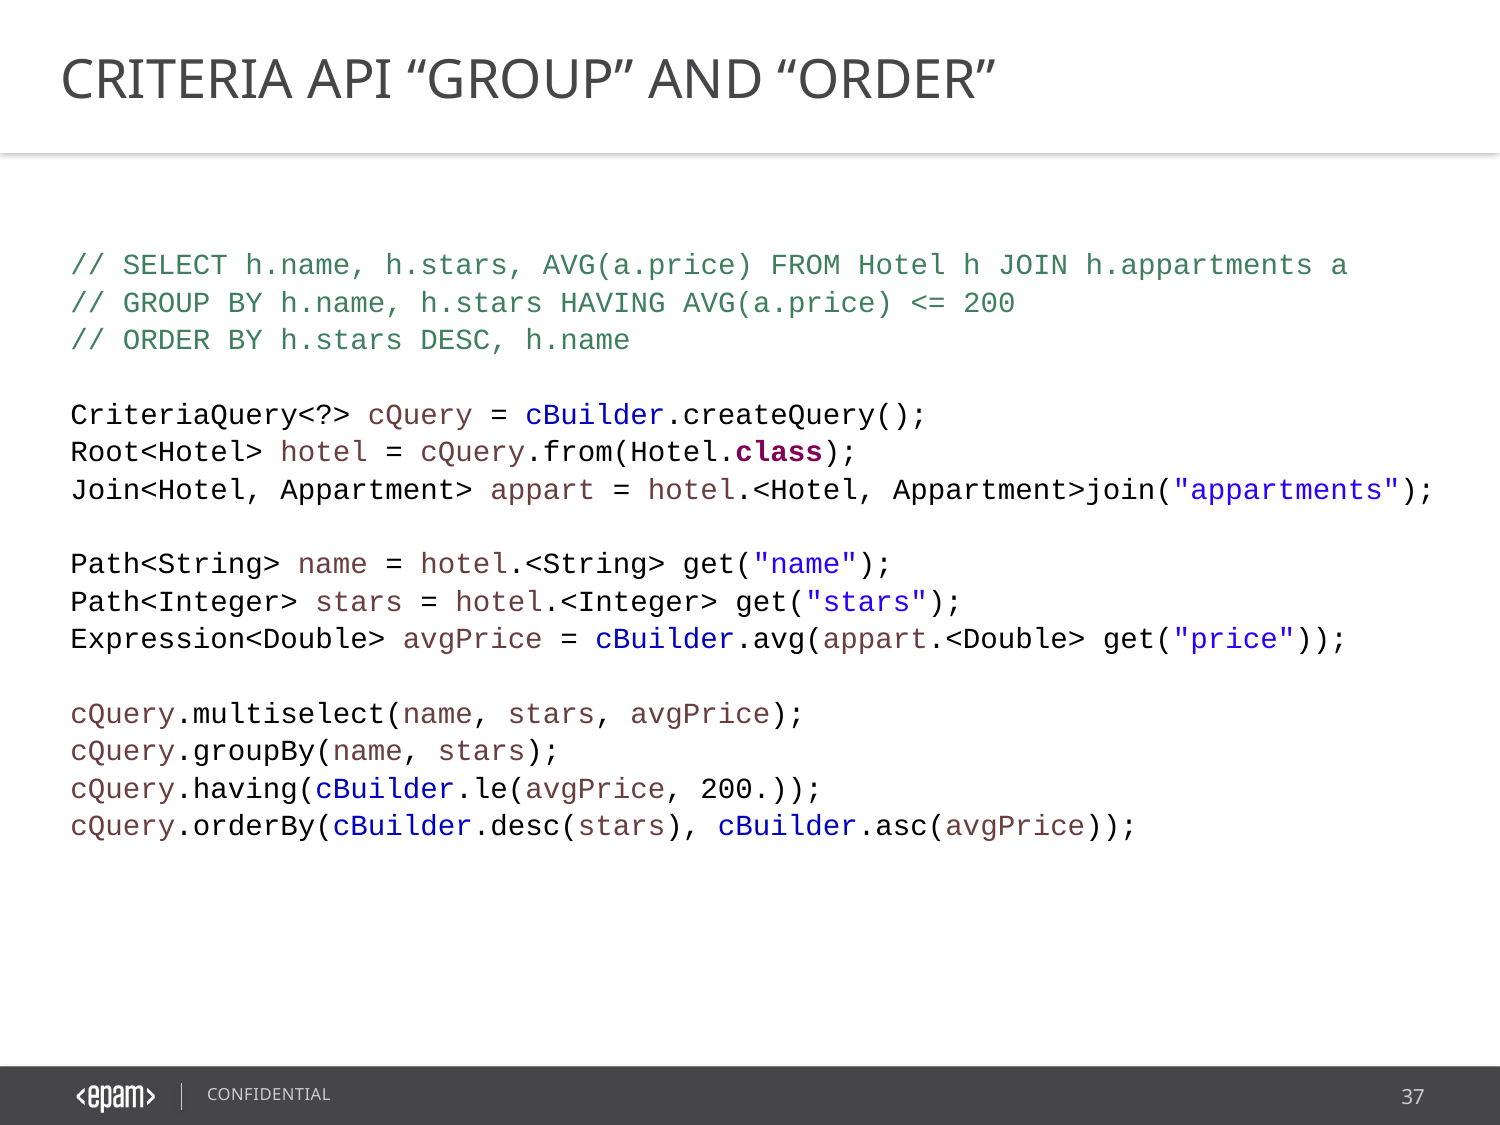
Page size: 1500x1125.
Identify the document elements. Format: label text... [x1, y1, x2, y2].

picture [76, 1085, 155, 1113]
list CRITERIA API “GROUP” AND “ORDER” [0, 0, 1500, 153]
list // SELECT h.name, h.stars, AVG(a.price) FROM Hotel h JOIN h.appartments a // GROUP BY h.name, h.stars HAVING AVG(a.price) <= 200 // ORDER BY h.stars DESC, h.name CriteriaQuery<?> cQuery = cBuilder.createQuery(); Root<Hotel> hotel = cQuery.from(Hotel.class); Join<Hotel, Appartment> appart = hotel.<Hotel, Appartment>join("appartments"); Path<String> name = hotel.<String> get("name"); Path<Integer> stars = hotel.<Integer> get("stars"); Expression<Double> avgPrice = cBuilder.avg(appart.<Double> get("price")); cQuery.multiselect(name, stars, avgPrice); cQuery.groupBy(name, stars); cQuery.having(cBuilder.le(avgPrice, 200.)); cQuery.orderBy(cBuilder.desc(stars), cBuilder.asc(avgPrice)); [59, 202, 1454, 987]
